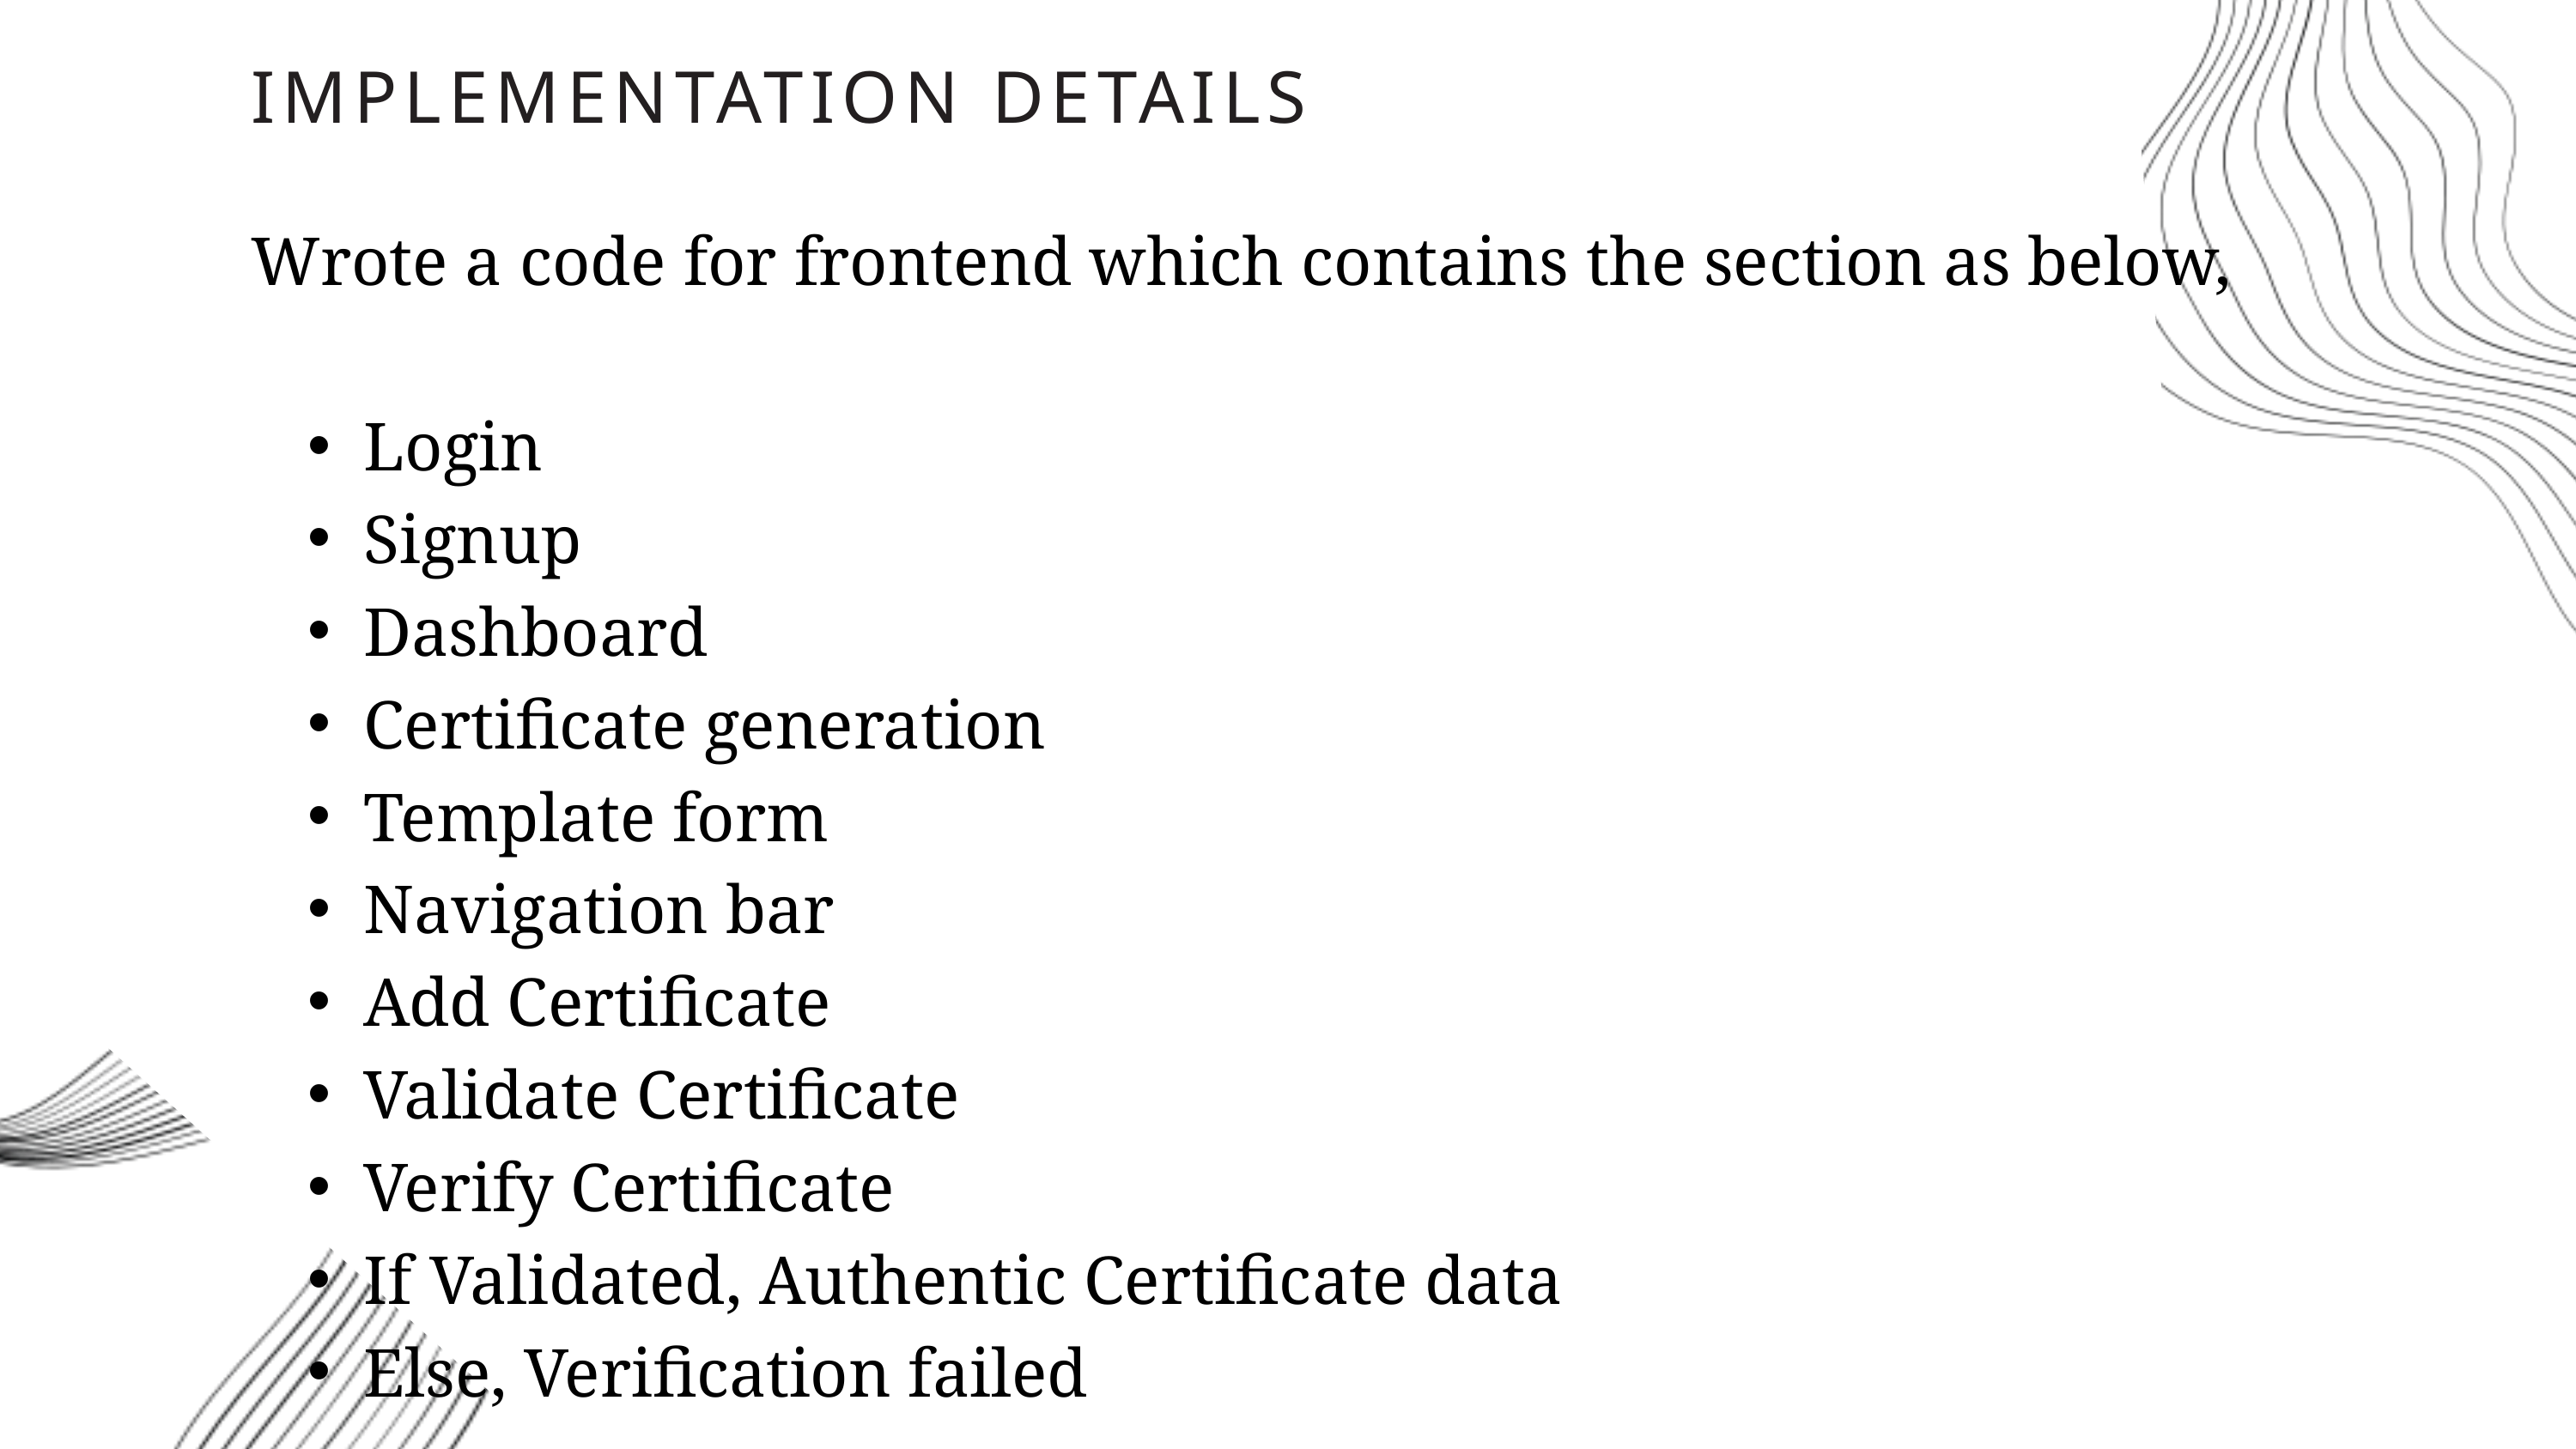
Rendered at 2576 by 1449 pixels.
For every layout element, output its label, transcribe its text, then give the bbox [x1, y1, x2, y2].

text_box Wrote a code for frontend which contains the section as below, Login Signup Dashboard Certificate generation Template form Navigation bar Add Certificate Validate Certificate Verify Certificate If Validated, Authentic Certificate data Else, Verification failed [251, 206, 2325, 1449]
text_box [2128, 0, 2576, 660]
text_box IMPLEMENTATION DETAILS [251, 38, 1516, 137]
text_box [0, 950, 251, 1449]
